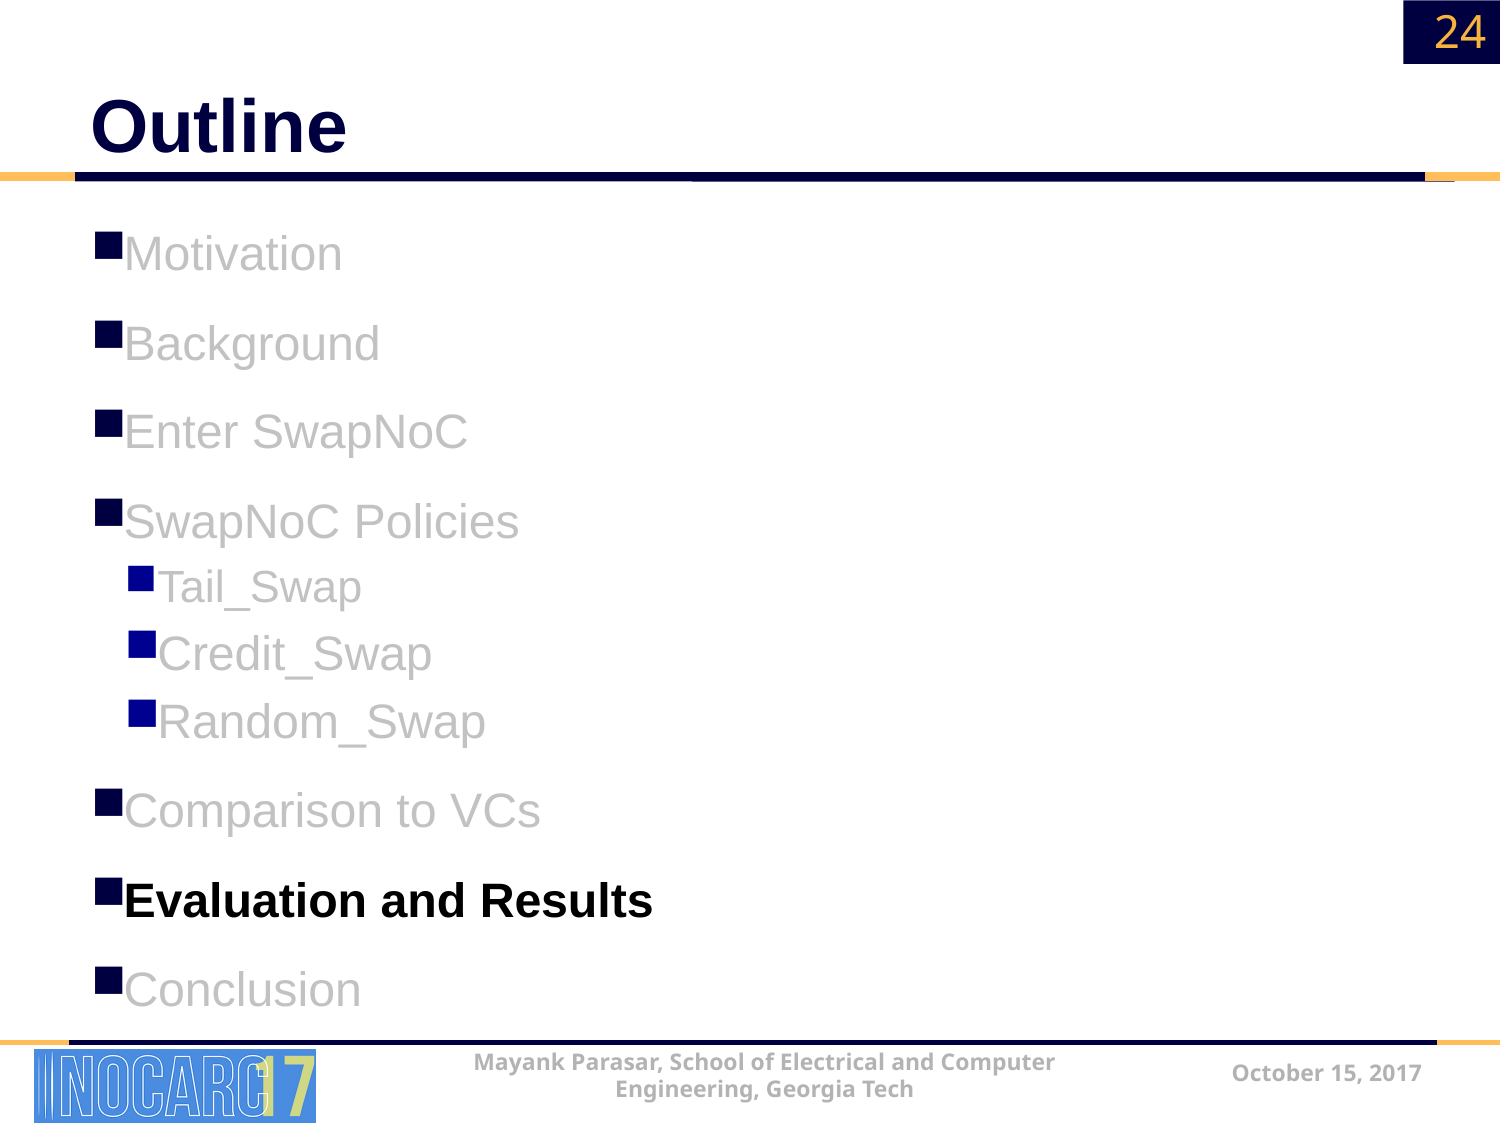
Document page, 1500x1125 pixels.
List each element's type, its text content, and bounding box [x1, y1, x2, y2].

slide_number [1213, 1042, 1438, 1103]
picture [34, 1049, 316, 1123]
footer Mayank Parasar, School of Electrical and Computer Engineering, Georgia Tech [419, 1045, 1110, 1105]
list Motivation Background Enter SwapNoC SwapNoC Policies Tail_Swap Credit_Swap Random_Swap Comparison to VCs Evaluation and Results Conclusion [75, 215, 1438, 1030]
title Outline [75, 24, 1302, 175]
slide_number 24 [1401, 4, 1500, 64]
